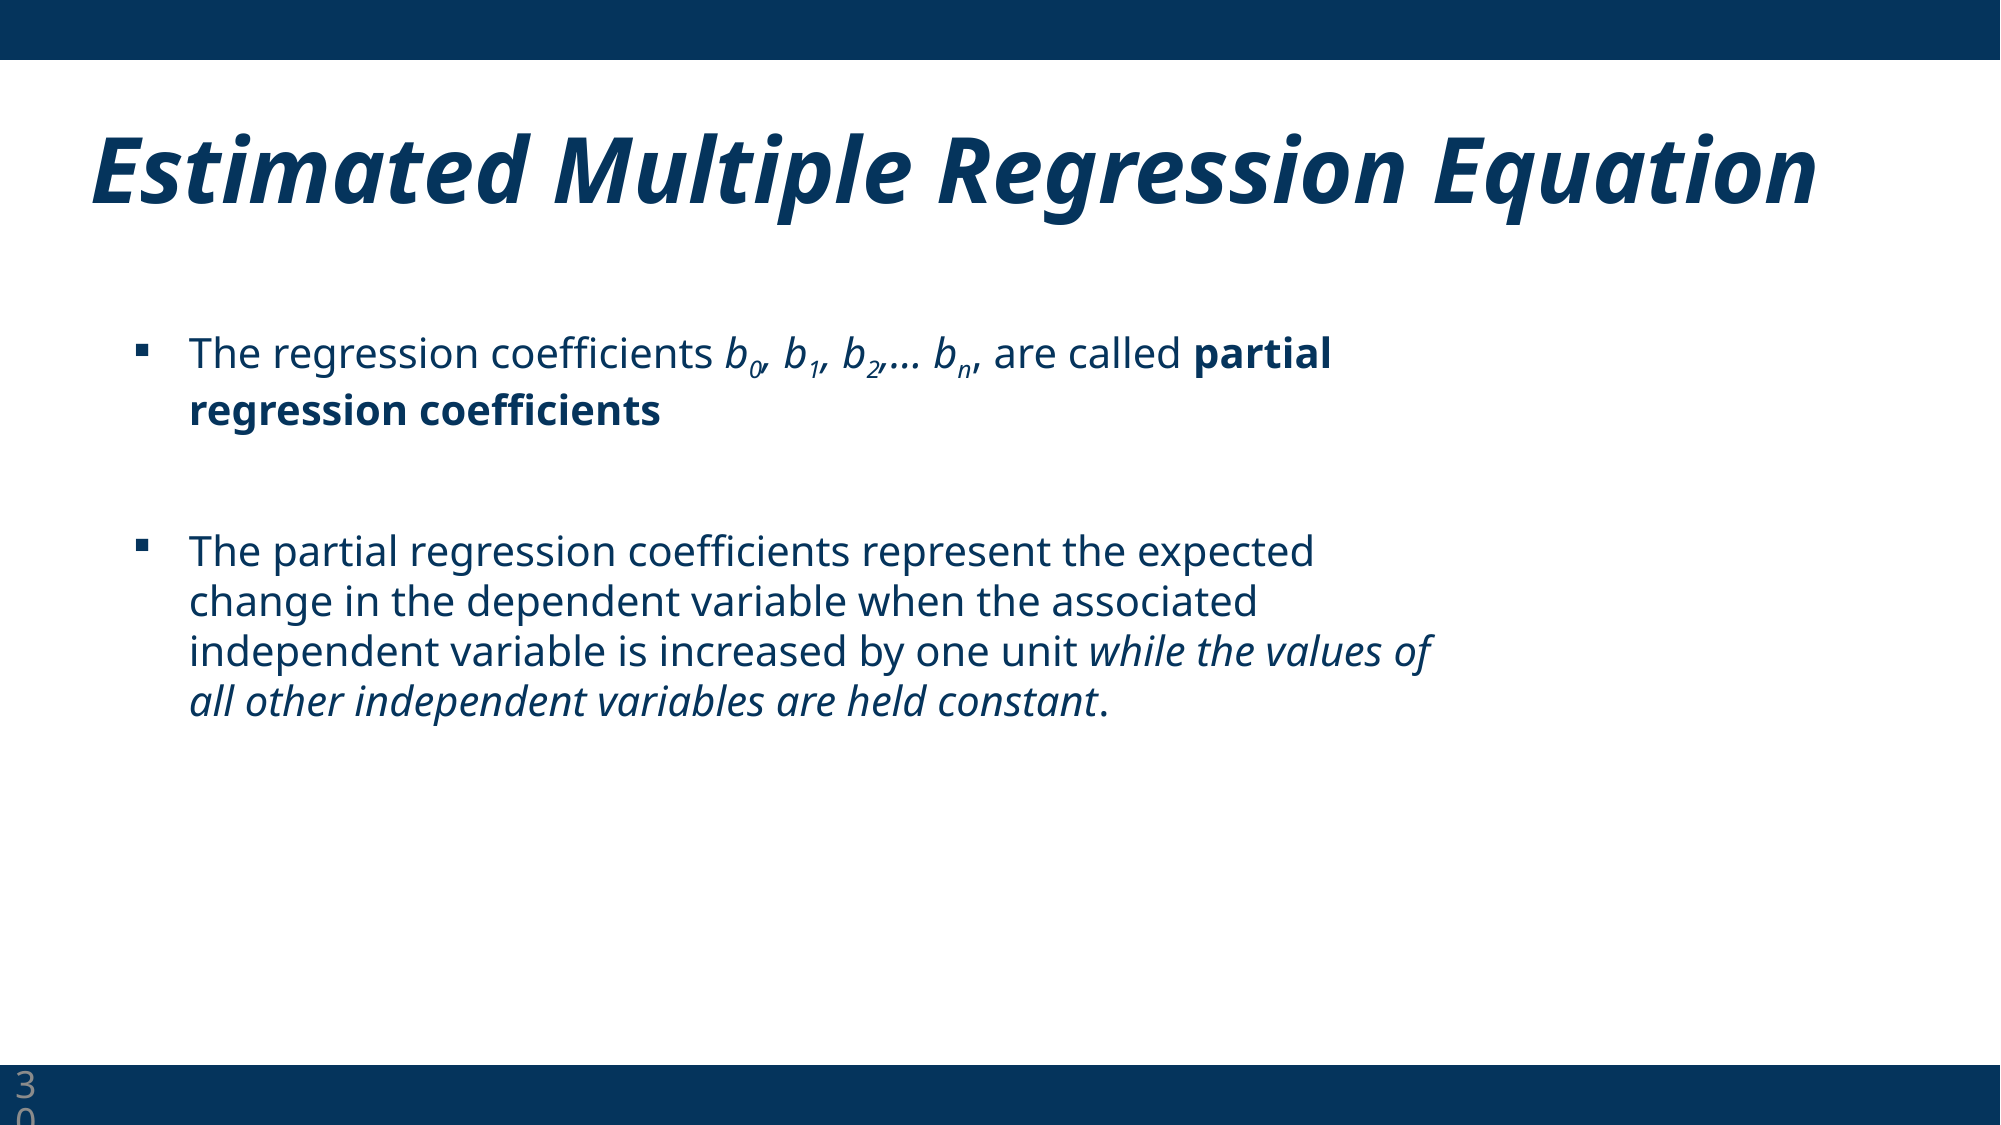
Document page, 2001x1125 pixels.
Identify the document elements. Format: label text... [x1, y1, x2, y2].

slide_number 30 [0, 1066, 41, 1107]
list The regression coefficients b0, b1, b2,… bn, are called partial regression coefficients The partial regression coefficients represent the expected change in the dependent variable when the associated independent variable is increased by one unit while the values of all other independent variables are held constant. [117, 319, 1461, 948]
title Estimated Multiple Regression Equation [75, 90, 1957, 258]
